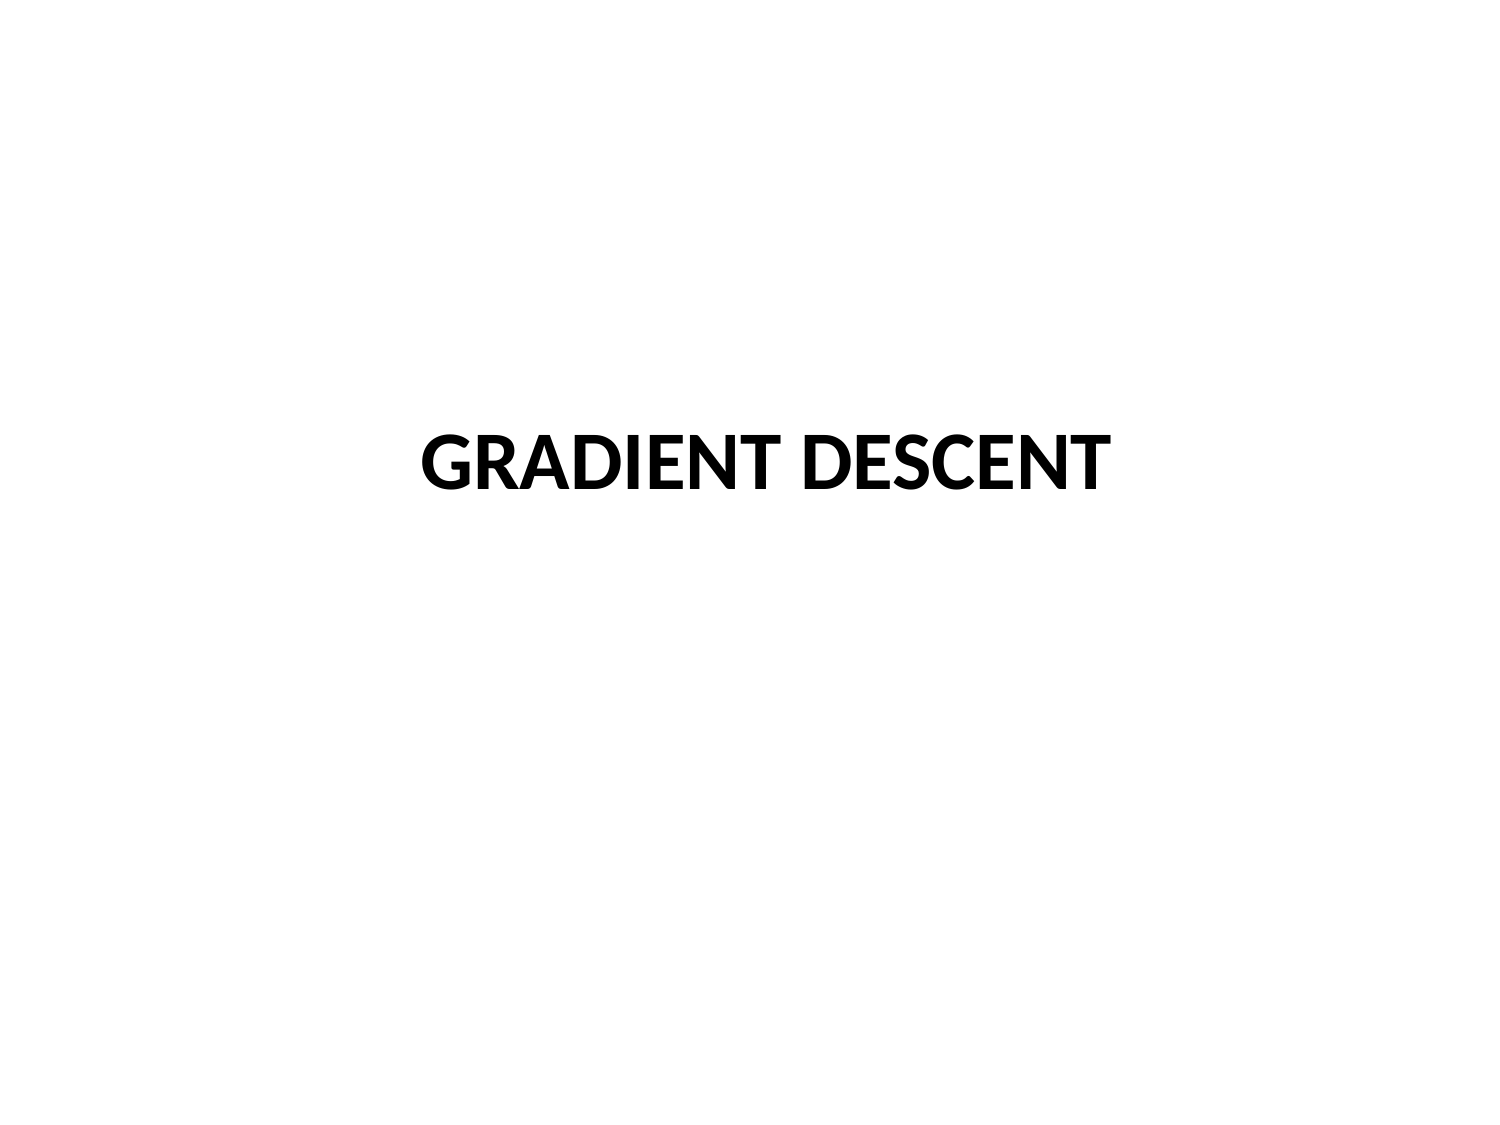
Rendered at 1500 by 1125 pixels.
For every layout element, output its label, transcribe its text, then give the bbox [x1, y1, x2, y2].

title Gradient Descent [128, 398, 1404, 622]
